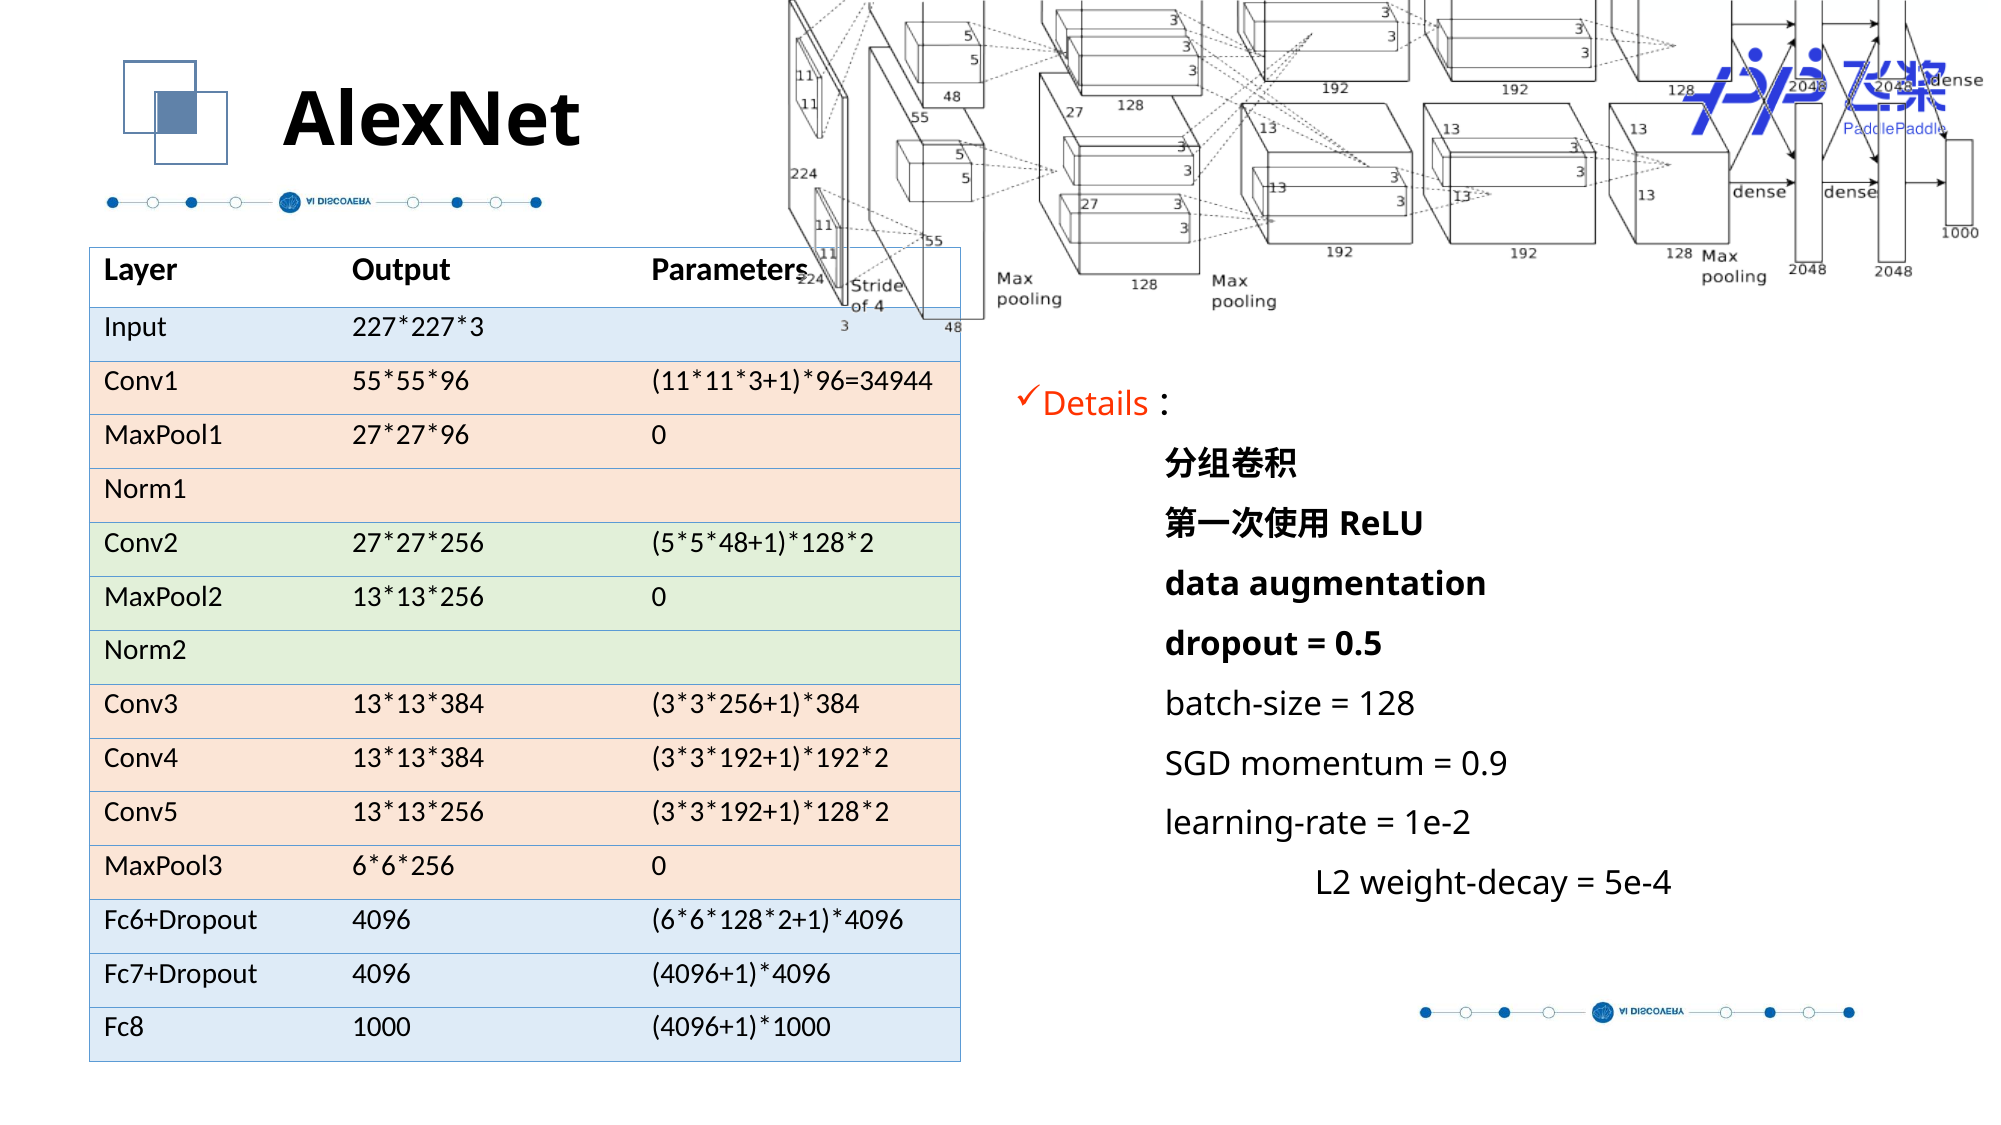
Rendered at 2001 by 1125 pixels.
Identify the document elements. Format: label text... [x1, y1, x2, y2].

table_cell [637, 308, 960, 361]
picture [1408, 990, 1863, 1039]
picture [767, 0, 2000, 356]
table_cell [637, 631, 960, 684]
table_cell [337, 631, 637, 684]
table_cell 6*6*256 [337, 846, 637, 899]
text_box AlexNet [269, 62, 648, 168]
table_cell 55*55*96 [337, 362, 637, 414]
picture [95, 180, 550, 229]
table_header Parameters [637, 248, 767, 307]
table_cell Conv2 [90, 523, 337, 576]
table_cell 0 [637, 846, 960, 899]
table_cell 13*13*256 [337, 577, 637, 630]
table_cell (6*6*128*2+1)*4096 [637, 900, 960, 953]
table_cell [637, 469, 960, 522]
table_cell Conv4 [90, 739, 337, 791]
table_header Layer [90, 248, 337, 307]
table_cell Conv1 [90, 362, 337, 414]
table_cell Fc8 [90, 1008, 337, 1061]
table_cell MaxPool3 [90, 846, 337, 899]
table_header Output [337, 248, 637, 307]
table_cell (3*3*192+1)*128*2 [637, 792, 960, 845]
table_cell 13*13*384 [337, 685, 637, 738]
text_box Details： 分组卷积 第一次使用ReLU data augmentation dropout = 0.5 batch-size = 128 SGD momentum = 0.9 learning-rate = 1e-2 L2 weight-decay = 5e-4 [999, 356, 1872, 969]
table_cell Input [90, 308, 337, 361]
table_cell 227*227*3 [337, 308, 637, 361]
table_cell 0 [637, 415, 960, 468]
table_cell 4096 [337, 900, 637, 953]
table_cell (3*3*192+1)*192*2 [637, 739, 960, 791]
table_cell 13*13*256 [337, 792, 637, 845]
table_cell Conv3 [90, 685, 337, 738]
table_cell (11*11*3+1)*96=34944 [637, 362, 960, 414]
table_cell Norm2 [90, 631, 337, 684]
table_cell (4096+1)*1000 [637, 1008, 960, 1061]
table_cell [337, 469, 637, 522]
table_cell MaxPool1 [90, 415, 337, 468]
table_cell Norm1 [90, 469, 337, 522]
table_cell Fc7+Dropout [90, 954, 337, 1007]
table_cell (3*3*256+1)*384 [637, 685, 960, 738]
table_cell (5*5*48+1)*128*2 [637, 523, 960, 576]
table_cell Conv5 [90, 792, 337, 845]
table_cell 27*27*256 [337, 523, 637, 576]
table_cell 27*27*96 [337, 415, 637, 468]
table_cell 13*13*384 [337, 739, 637, 791]
table_cell (4096+1)*4096 [637, 954, 960, 1007]
table_cell 1000 [337, 1008, 637, 1061]
table_cell 0 [637, 577, 960, 630]
table_cell 4096 [337, 954, 637, 1007]
table_cell Fc6+Dropout [90, 900, 337, 953]
table_cell MaxPool2 [90, 577, 337, 630]
